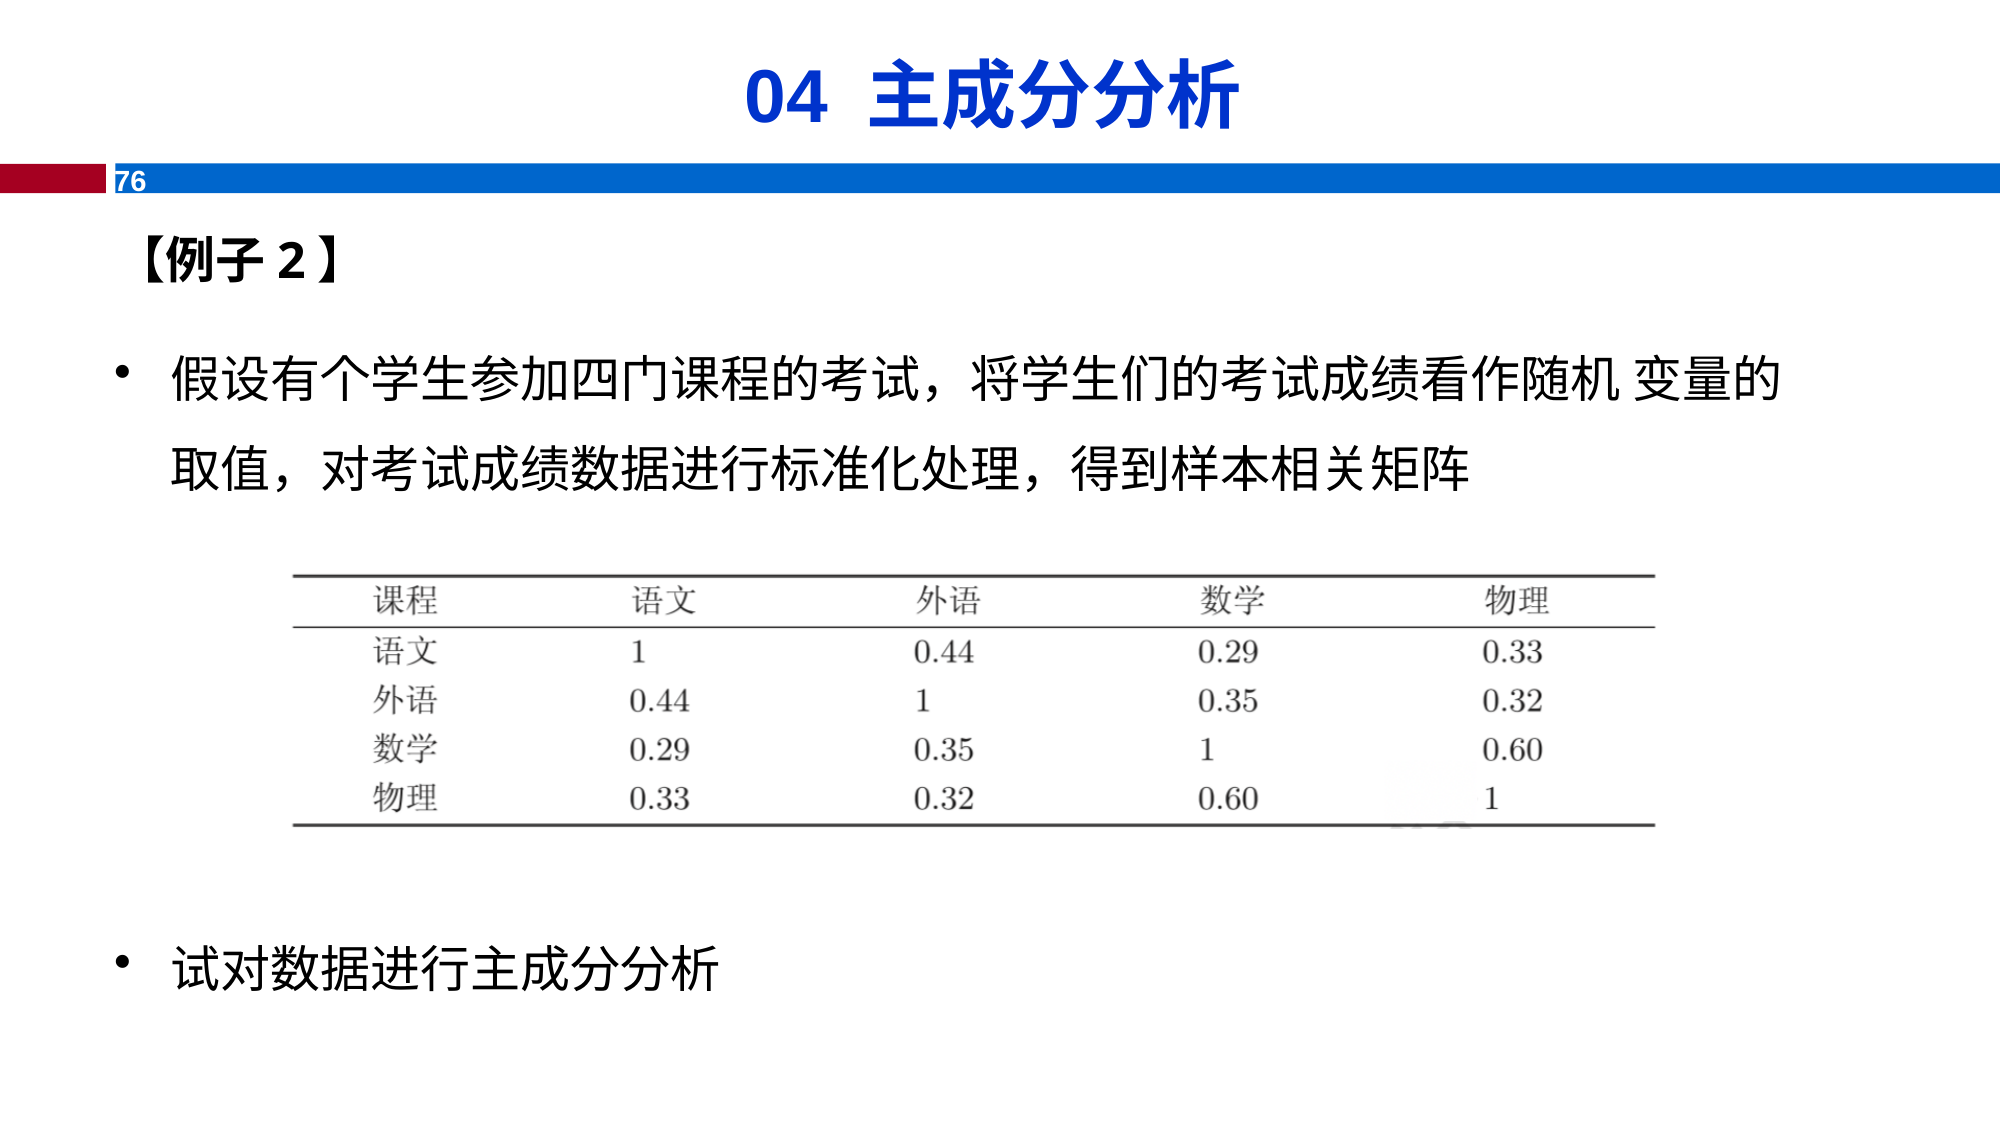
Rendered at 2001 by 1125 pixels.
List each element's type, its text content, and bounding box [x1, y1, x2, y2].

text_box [276, 568, 1711, 829]
text_box 【例子2】 [100, 220, 732, 296]
title 04 主成分分析 [48, 36, 1939, 148]
